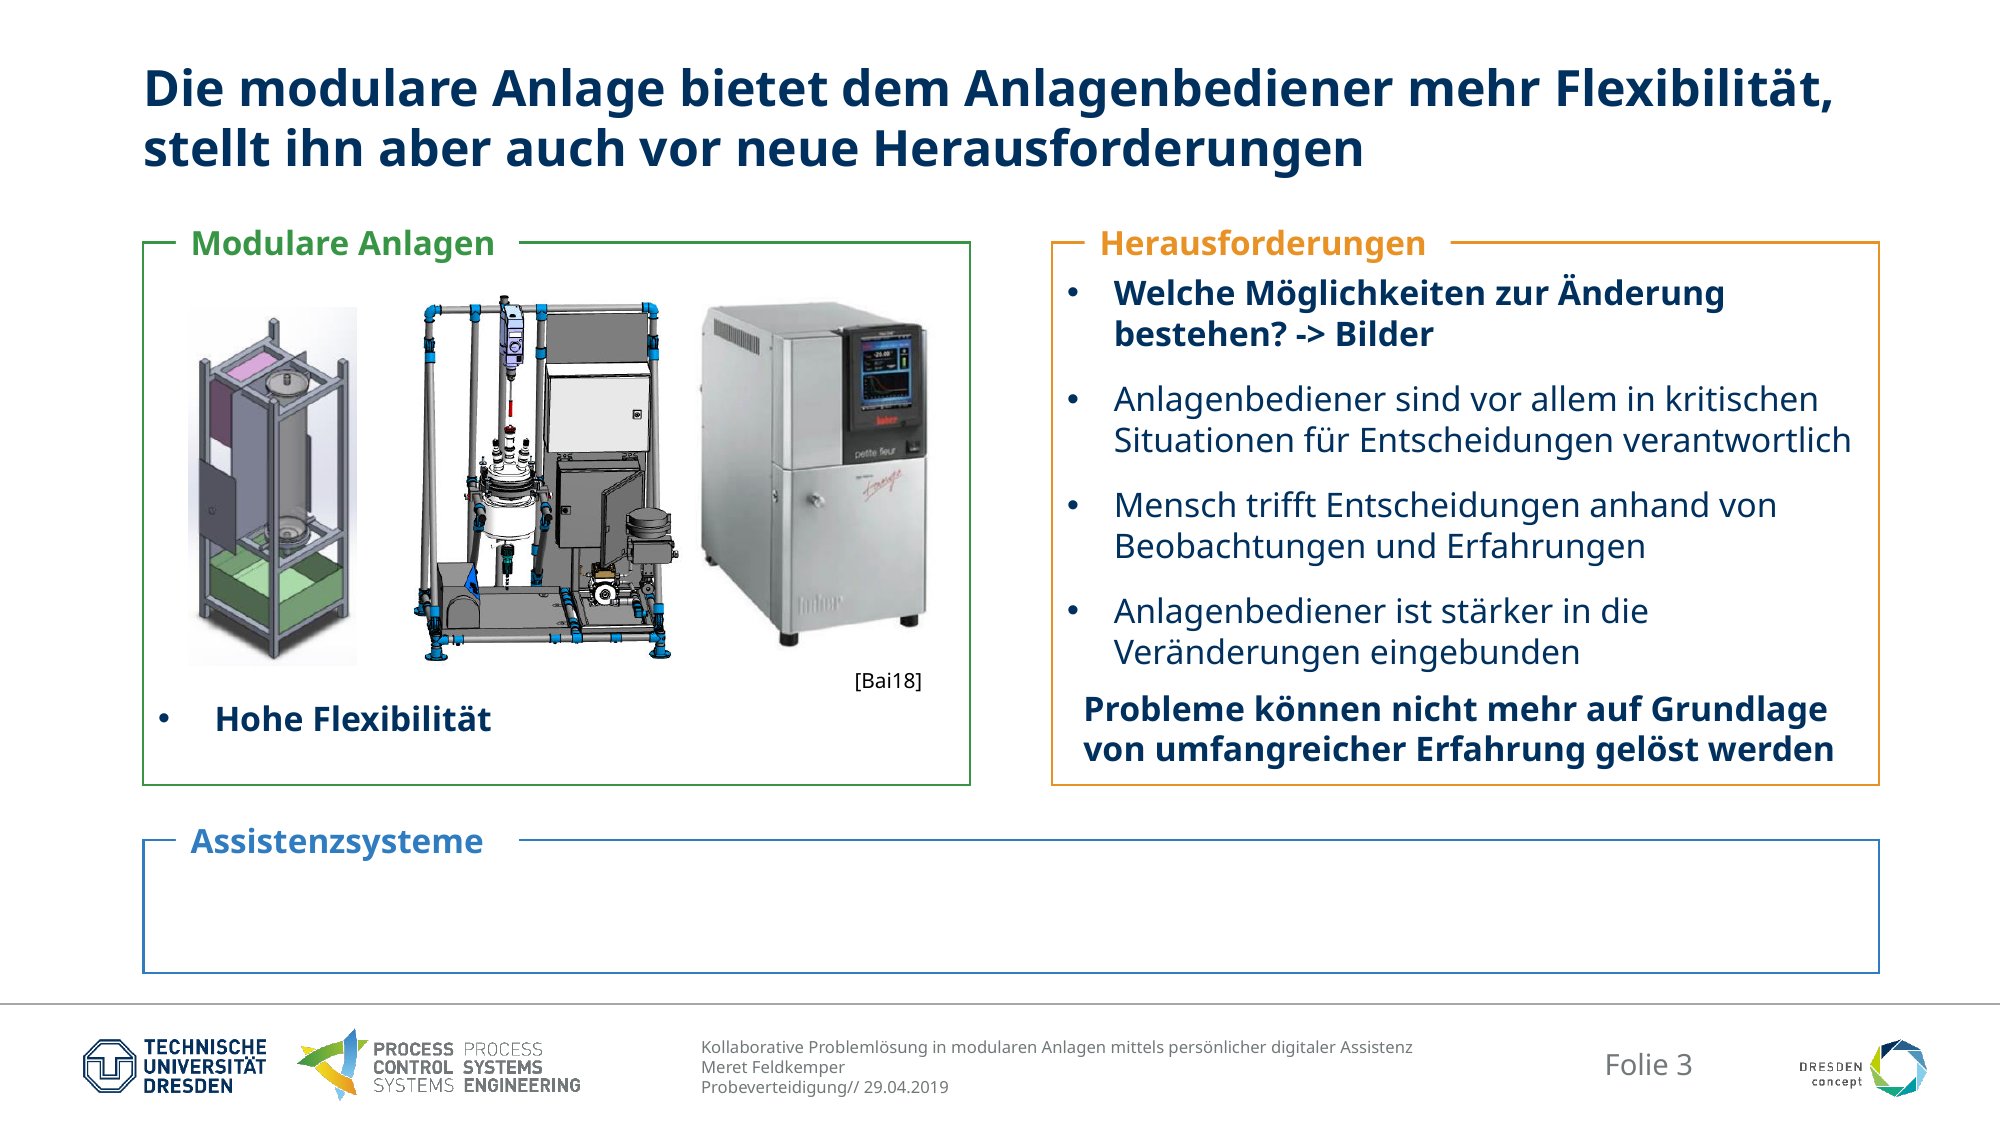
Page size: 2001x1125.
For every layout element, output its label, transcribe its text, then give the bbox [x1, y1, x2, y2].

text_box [143, 812, 1880, 974]
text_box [1052, 214, 1880, 785]
picture [175, 283, 936, 667]
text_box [143, 214, 971, 785]
picture [1800, 1039, 1927, 1097]
picture [83, 1039, 266, 1093]
picture [297, 1028, 580, 1101]
title Die modulare Anlage bietet dem Anlagenbediener mehr Flexibilität, stellt ihn aber auch vor neue Herausforderungen [143, 56, 1880, 169]
